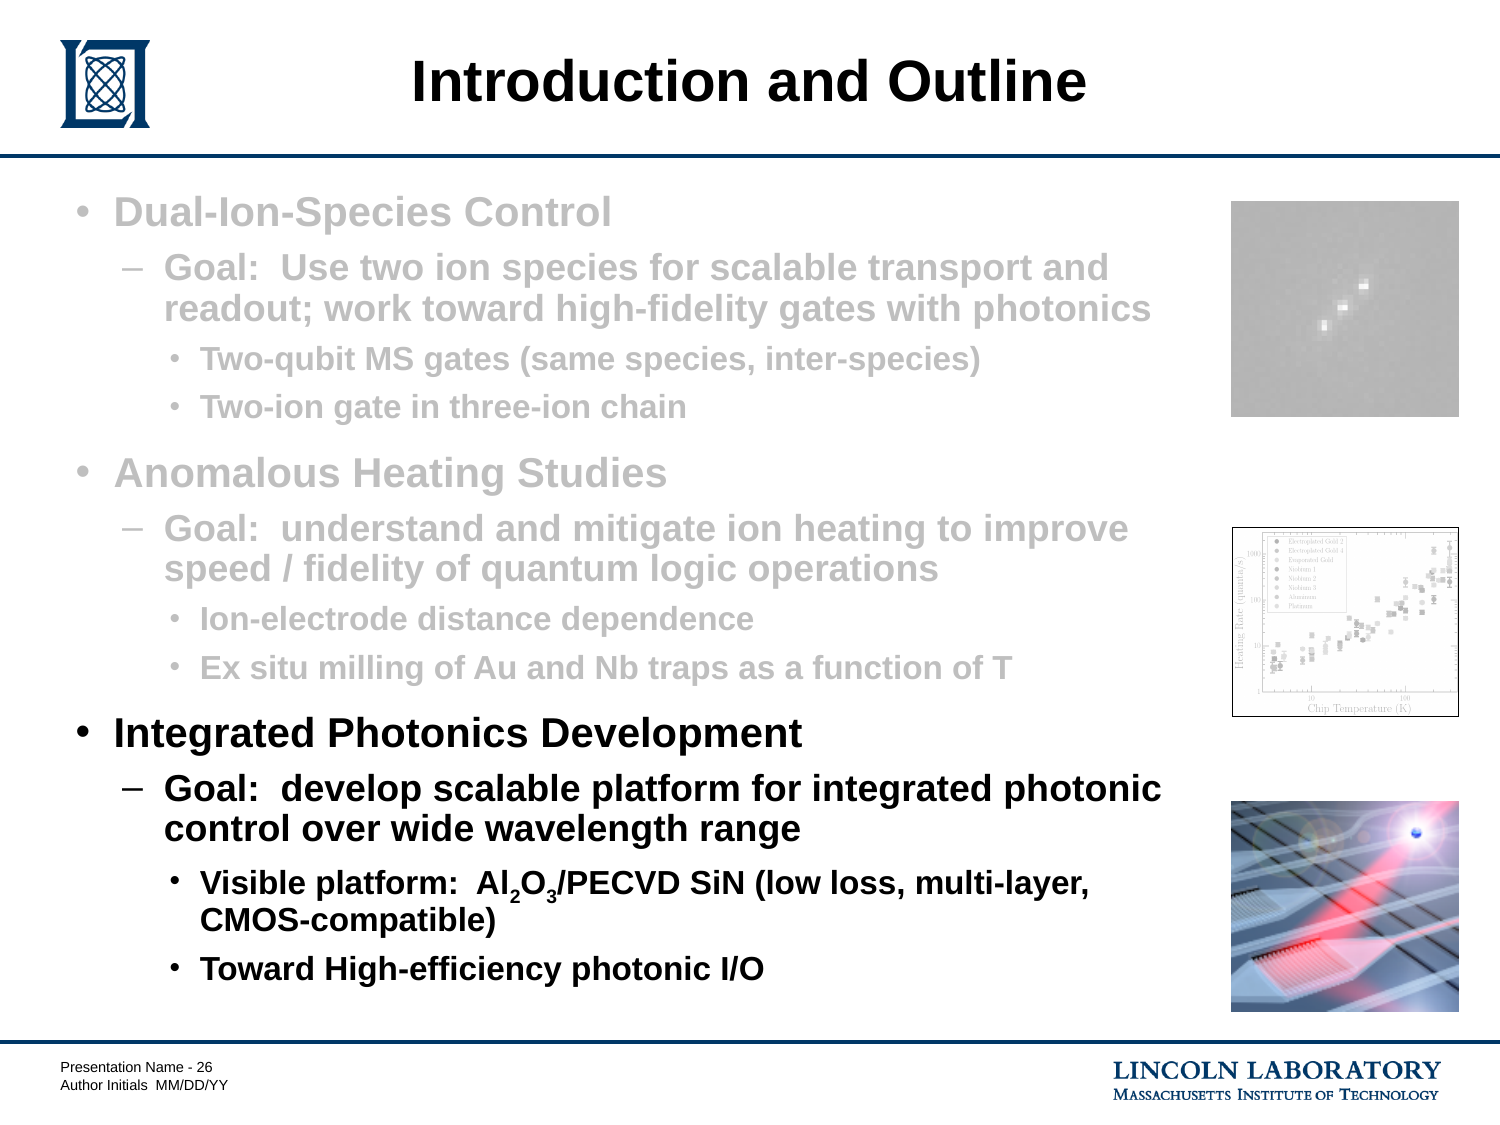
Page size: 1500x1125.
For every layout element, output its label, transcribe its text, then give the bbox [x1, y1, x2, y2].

picture [1231, 200, 1459, 417]
picture [1231, 800, 1459, 1013]
title Introduction and Outline [154, 16, 1346, 151]
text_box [1232, 527, 1459, 717]
list Dual-Ion-Species Control Goal: Use two ion species for scalable transport and readout; work toward high-fidelity gates with photonics Two-qubit MS gates (same species, inter-species) Two-ion gate in three-ion chain Anomalous Heating Studies Goal: understand and mitigate ion heating to improve speed / fidelity of quantum logic operations Ion-electrode distance dependence Ex situ milling of Au and Nb traps as a function of T Integrated Photonics Development Goal: develop scalable platform for integrated photonic control over wide wavelength range Visible platform: Al2O3/PECVD SiN (low loss, multi-layer, CMOS-compatible) Toward High-efficiency photonic I/O [60, 183, 1207, 1012]
picture [60, 40, 150, 128]
picture [1111, 1061, 1441, 1100]
